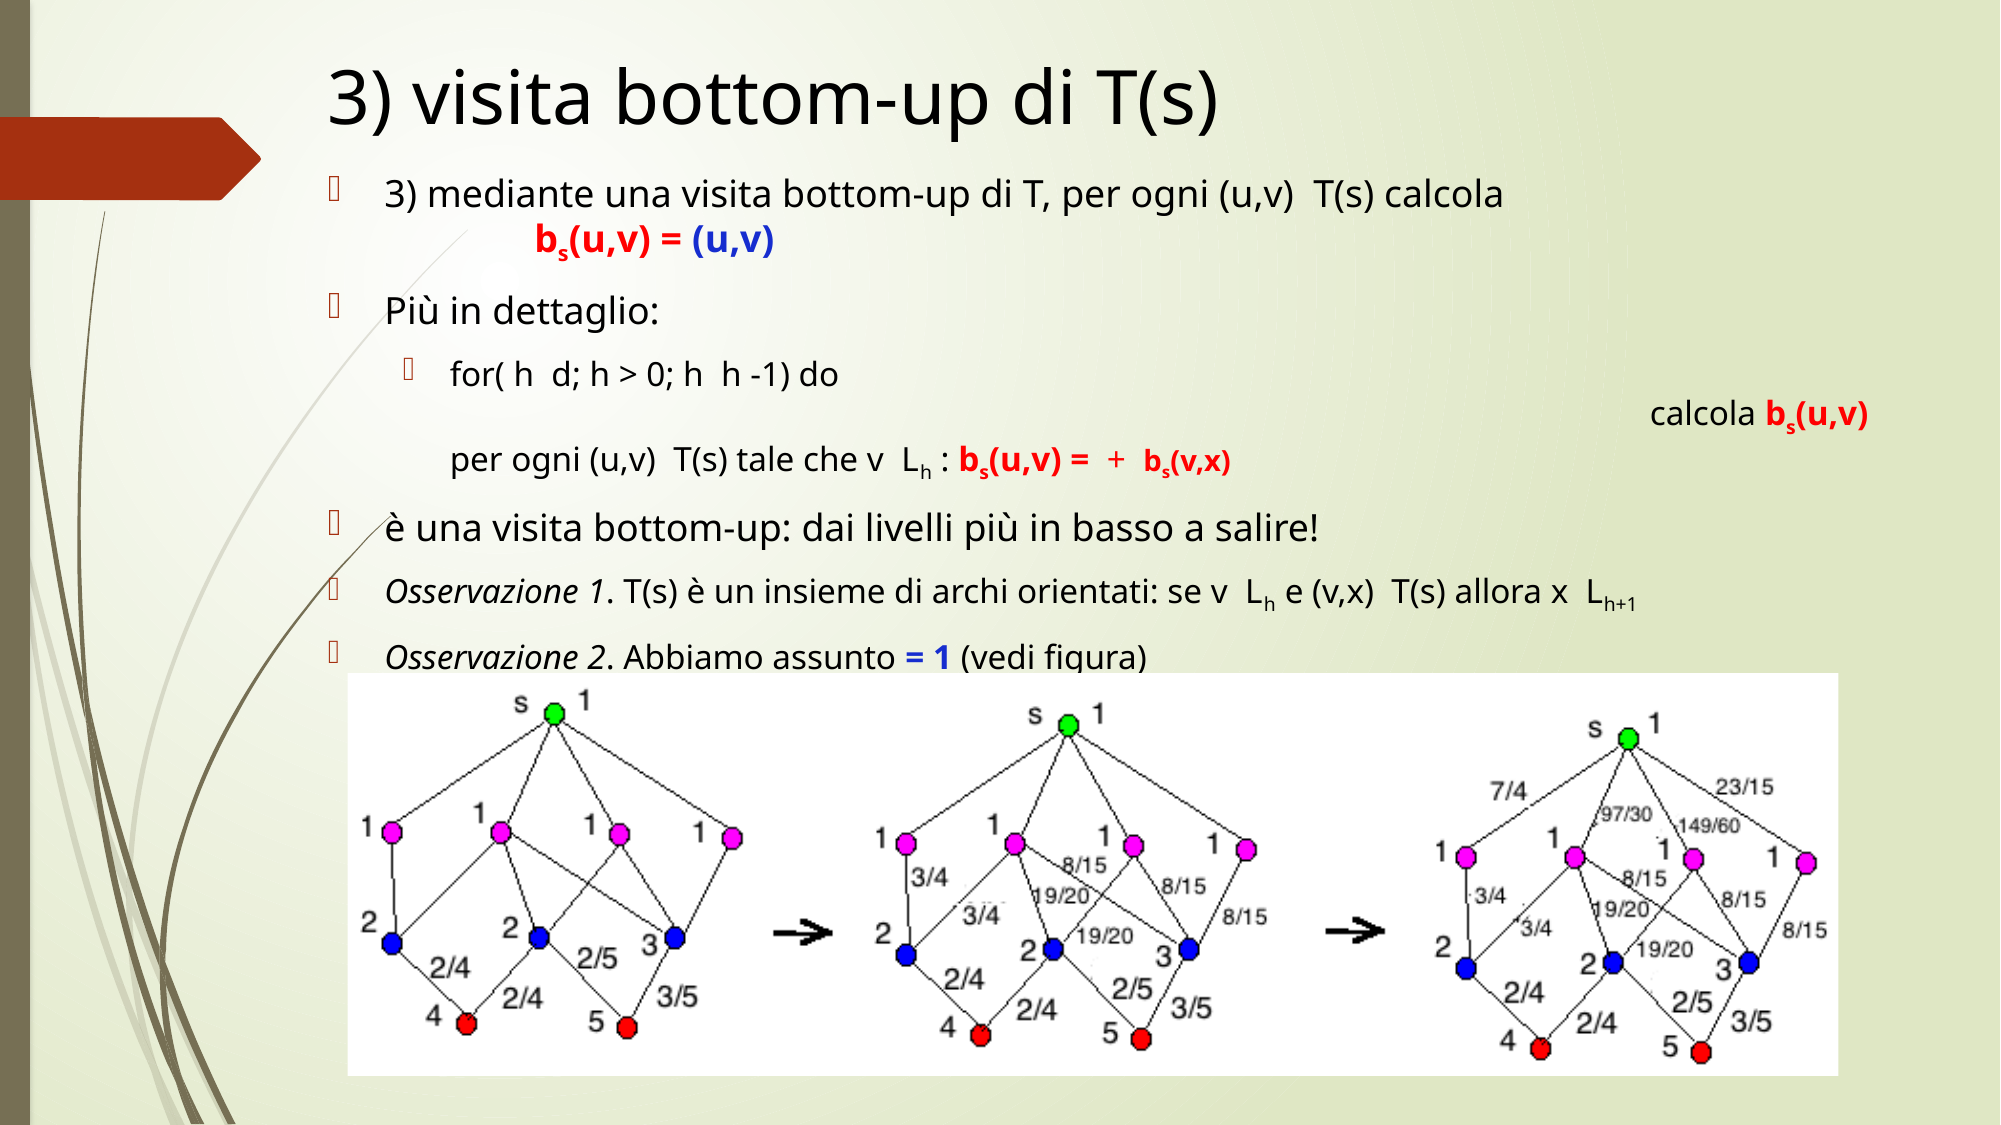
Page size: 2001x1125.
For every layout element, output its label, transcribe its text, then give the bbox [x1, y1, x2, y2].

title 3) visita bottom-up di T(s) [312, 41, 1839, 194]
picture [347, 672, 1839, 1076]
